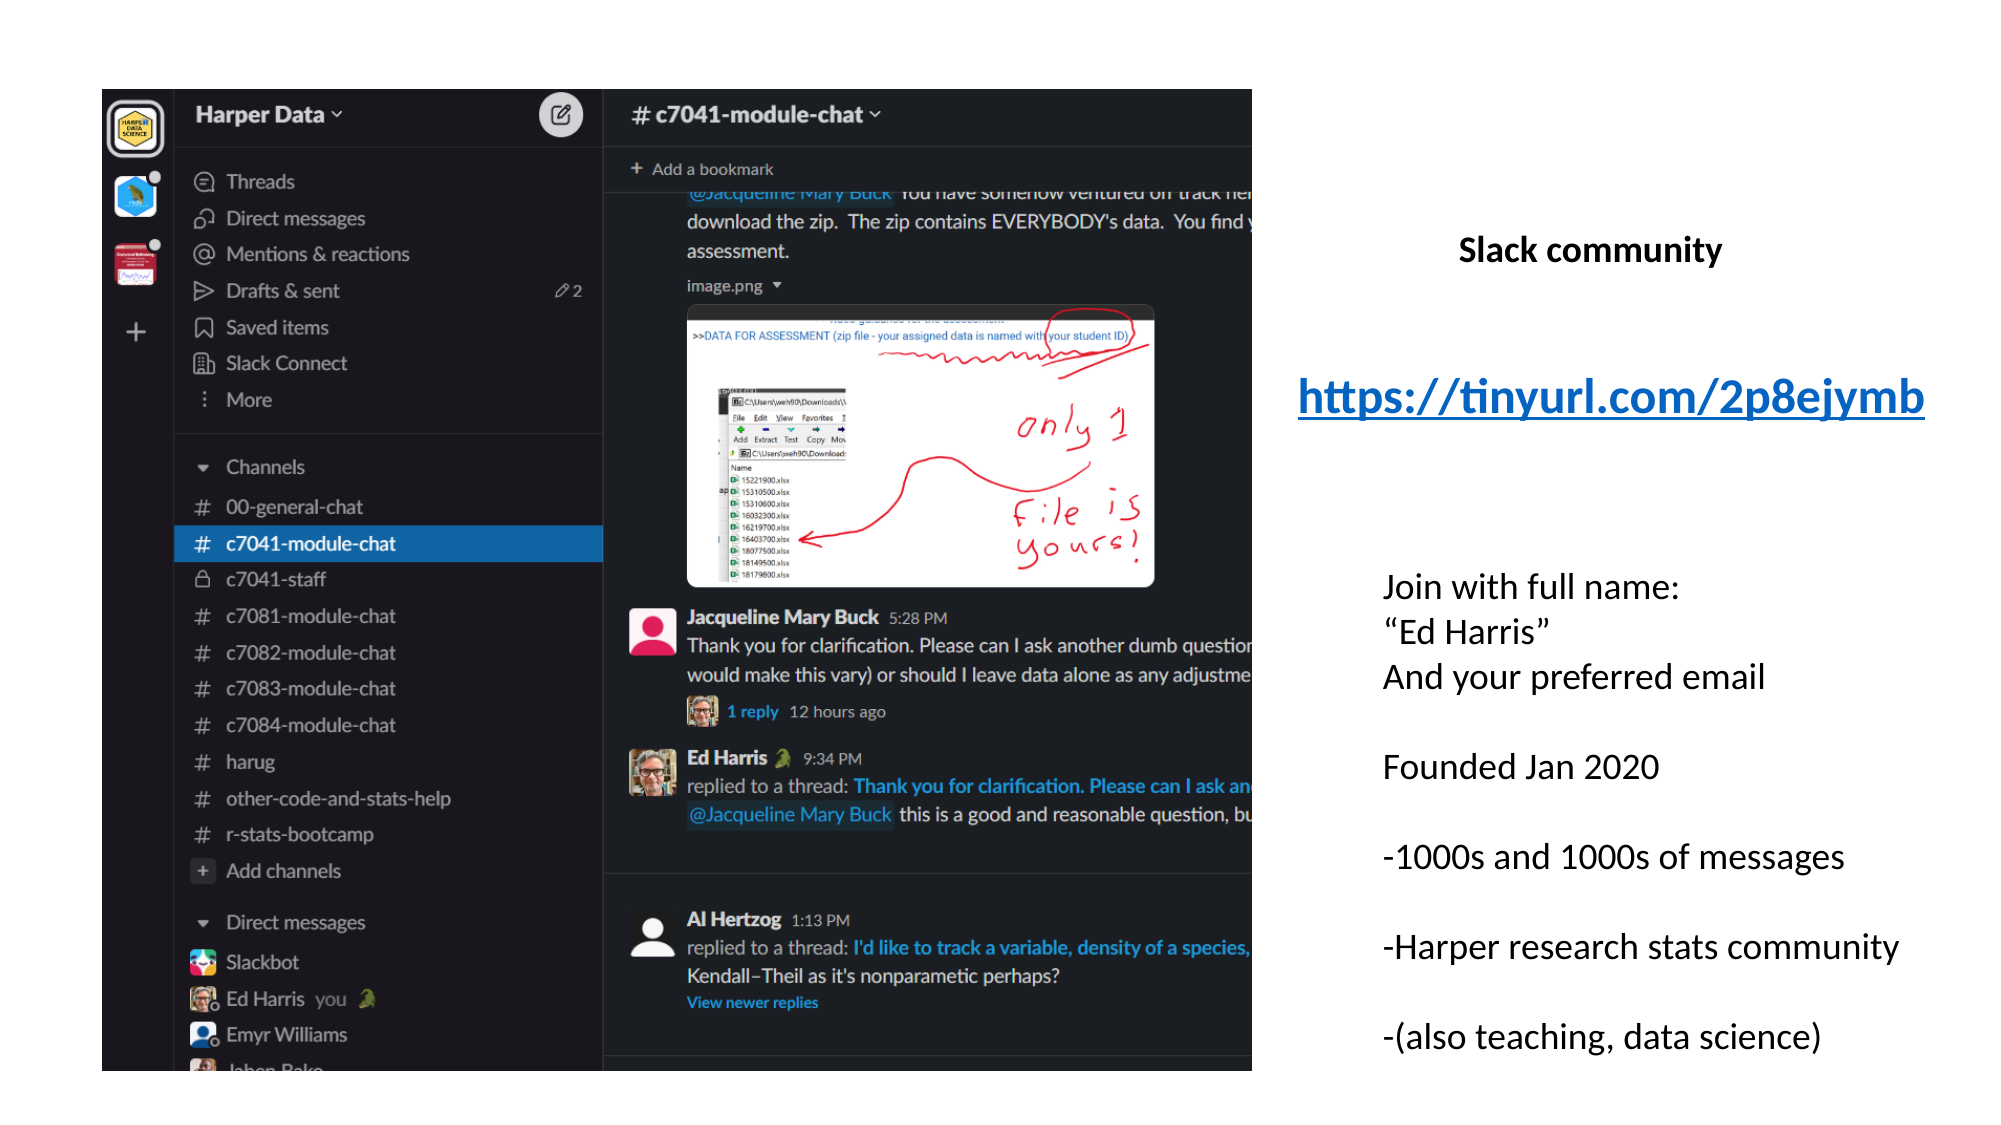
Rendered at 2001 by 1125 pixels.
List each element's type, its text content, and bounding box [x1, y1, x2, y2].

text_box Join with full name: “Ed Harris” And your preferred email Founded Jan 2020 -1000s and 1000s of messages -Harper research stats community -(also teaching, data science) [1368, 554, 1916, 1065]
text_box https://tinyurl.com/2p8ejymb [1282, 356, 1948, 431]
picture [102, 89, 1252, 1071]
text_box Slack community [1444, 217, 1739, 278]
